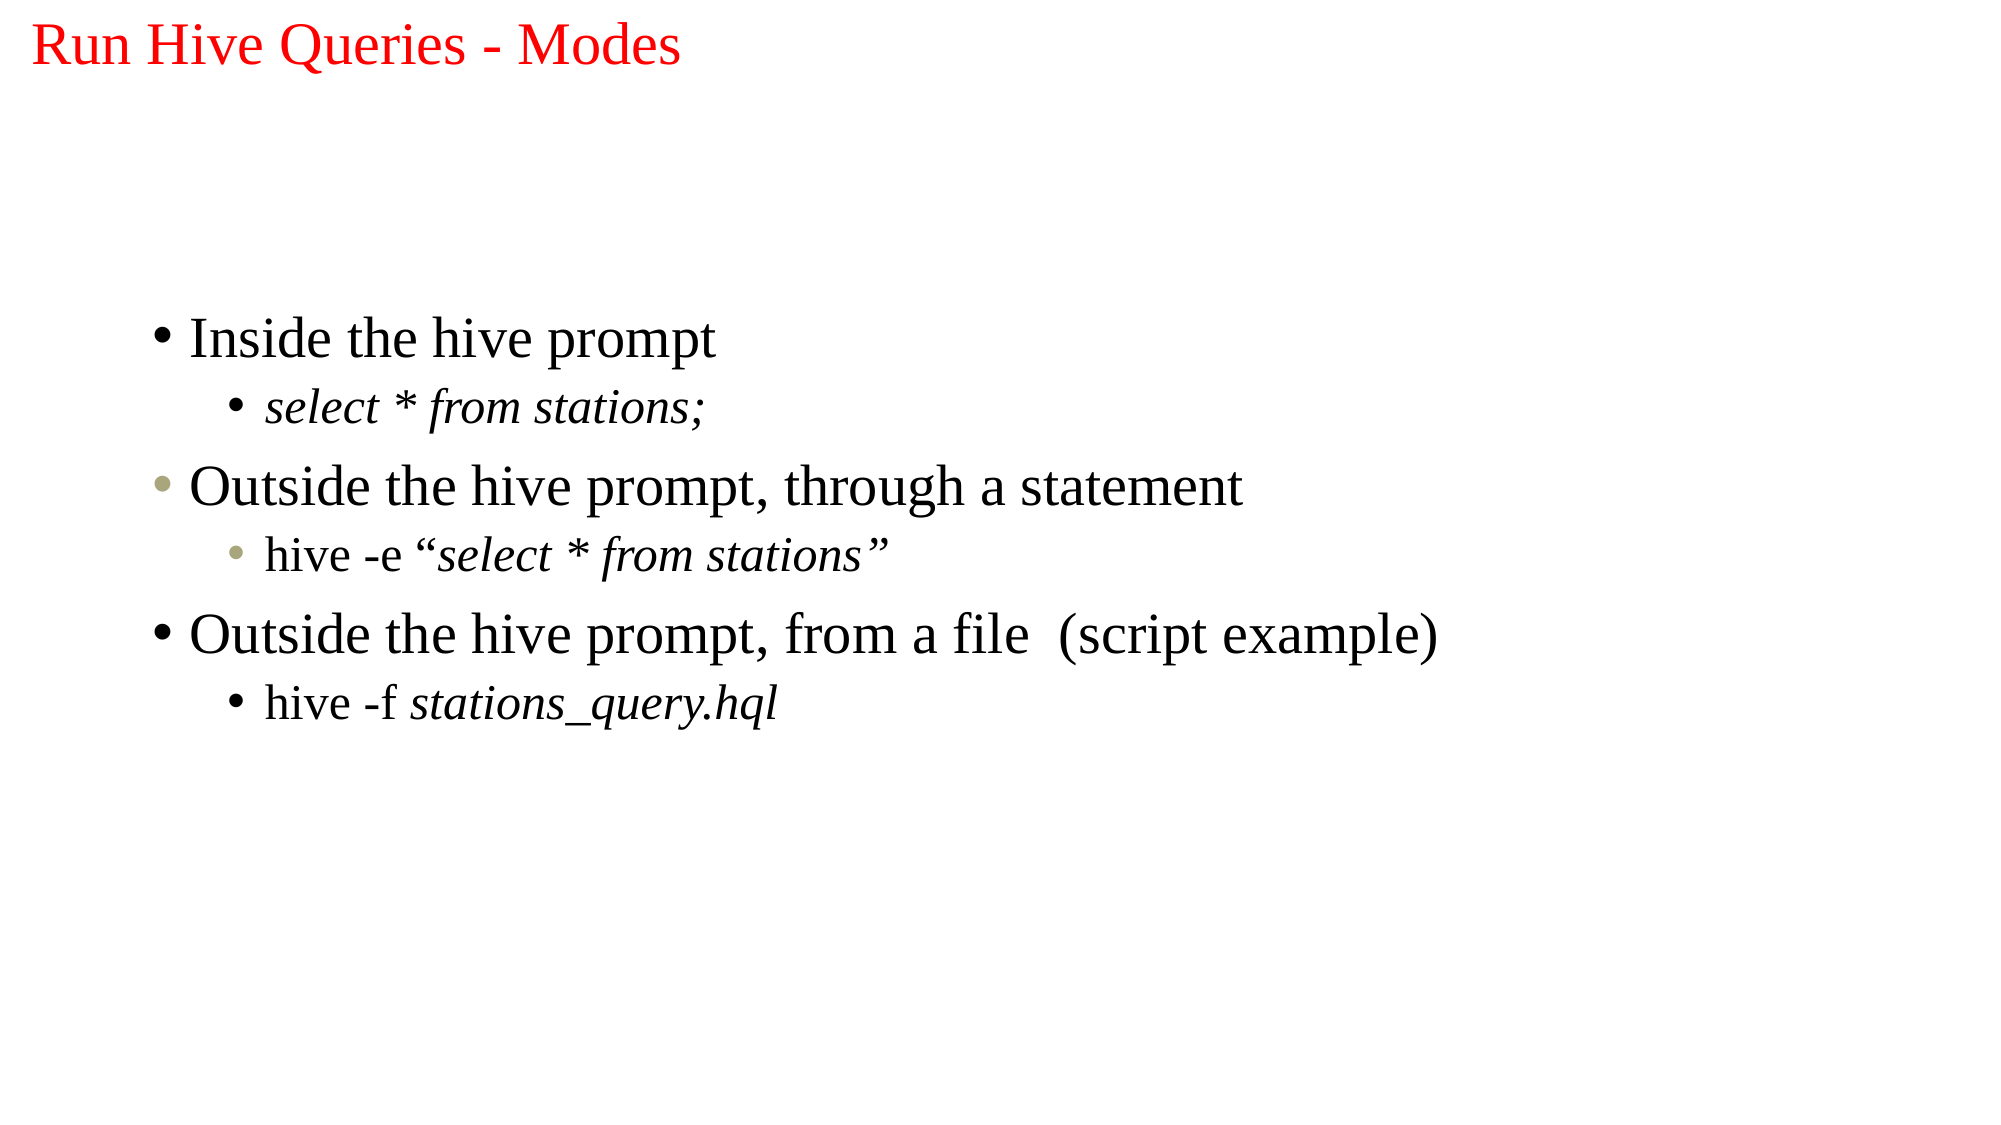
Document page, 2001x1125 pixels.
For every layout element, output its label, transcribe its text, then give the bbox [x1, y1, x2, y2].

title Run Hive Queries - Modes [16, 0, 1741, 91]
list Inside the hive prompt select * from stations; Outside the hive prompt, through a statement hive -e “select * from stations” Outside the hive prompt, from a file (script example) hive -f stations_query.hql [137, 299, 1863, 1014]
